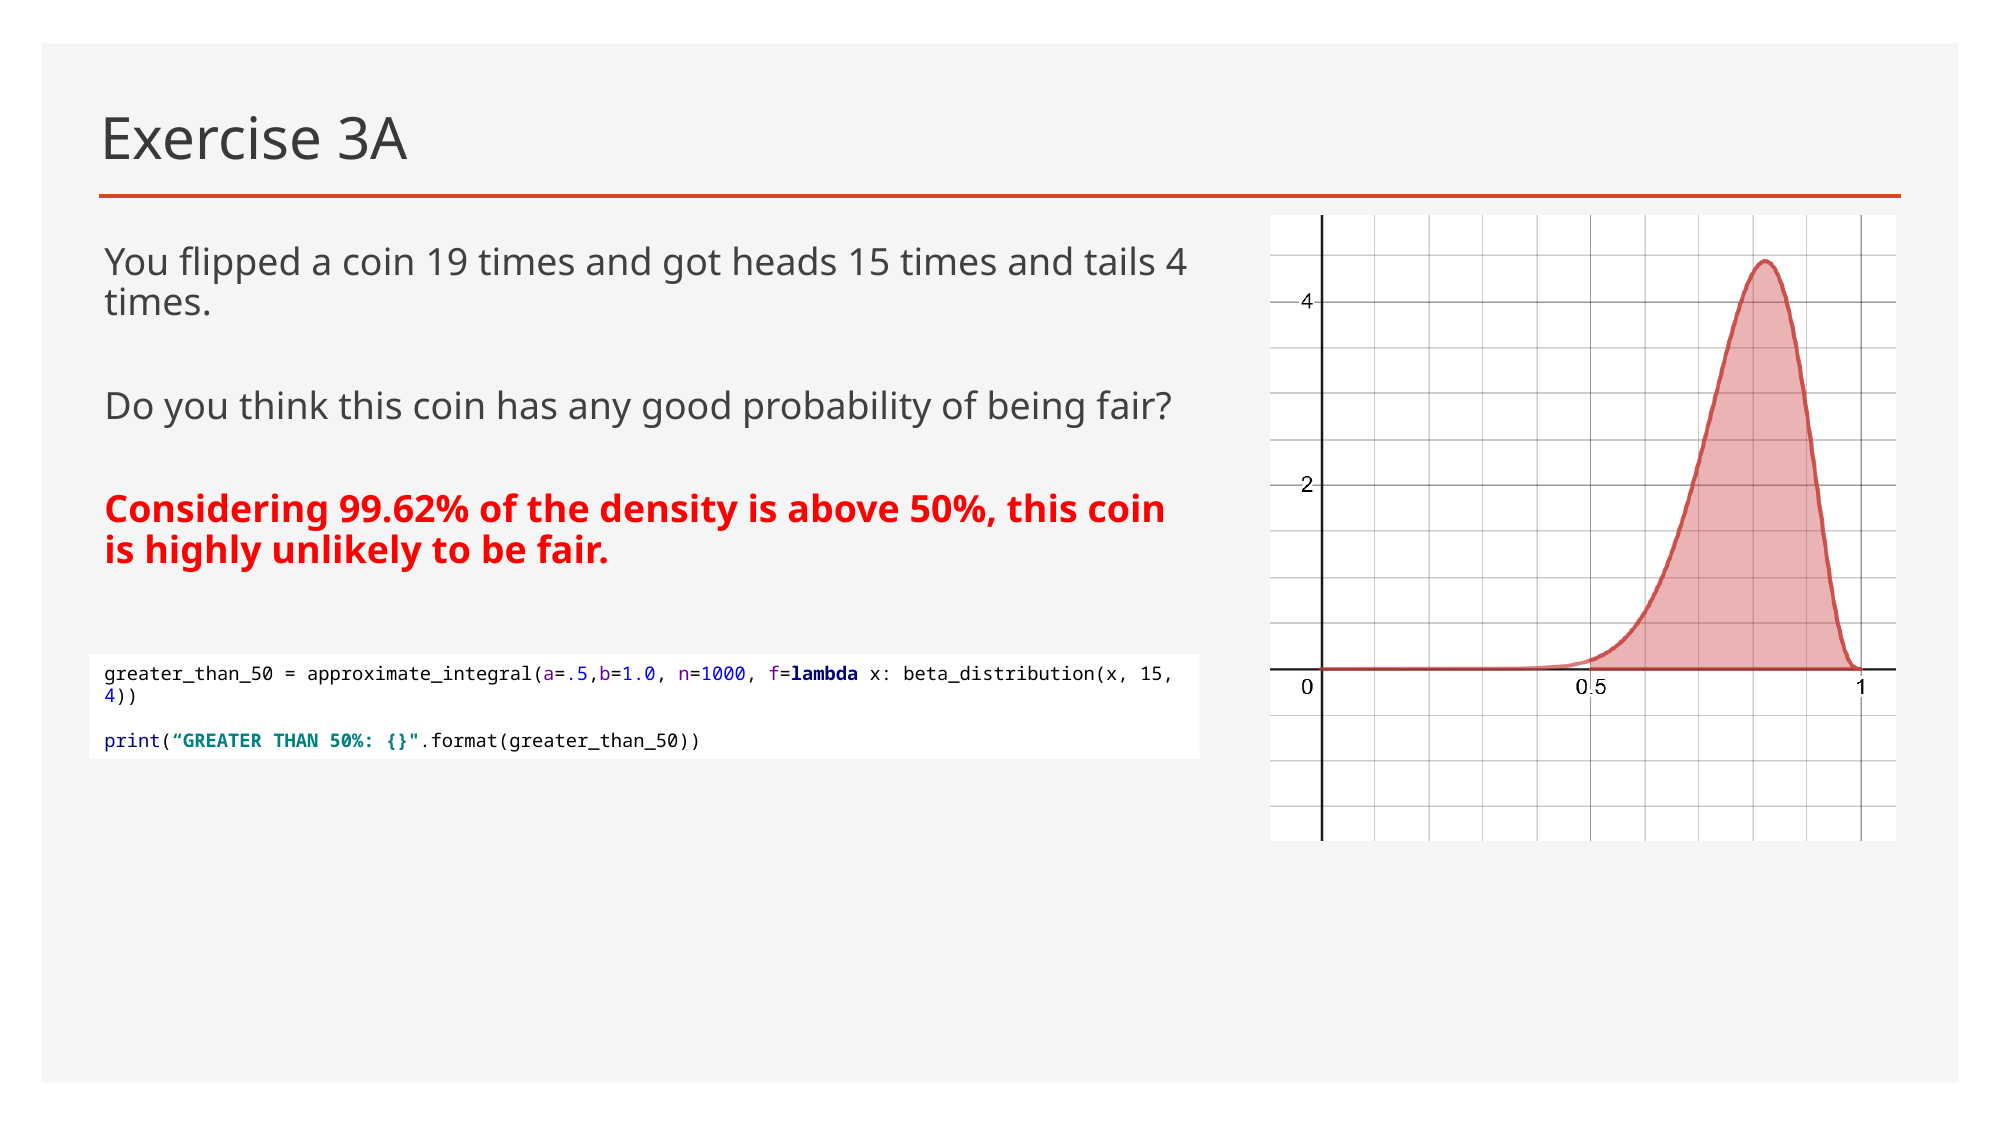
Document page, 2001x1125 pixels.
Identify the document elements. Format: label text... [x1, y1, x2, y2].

picture [1270, 215, 1896, 841]
title Exercise 3A [85, 73, 1214, 179]
list You flipped a coin 19 times and got heads 15 times and tails 4 times. Do you think this coin has any good probability of being fair? Considering 99.62% of the density is above 50%, this coin is highly unlikely to be fair. [89, 235, 1218, 888]
text_box greater_than_50 = approximate_integral(a=.5,b=1.0, n=1000, f=lambda x: beta_distribution(x, 15, 4)) print(“GREATER THAN 50%: {}".format(greater_than_50)) [89, 654, 1200, 759]
